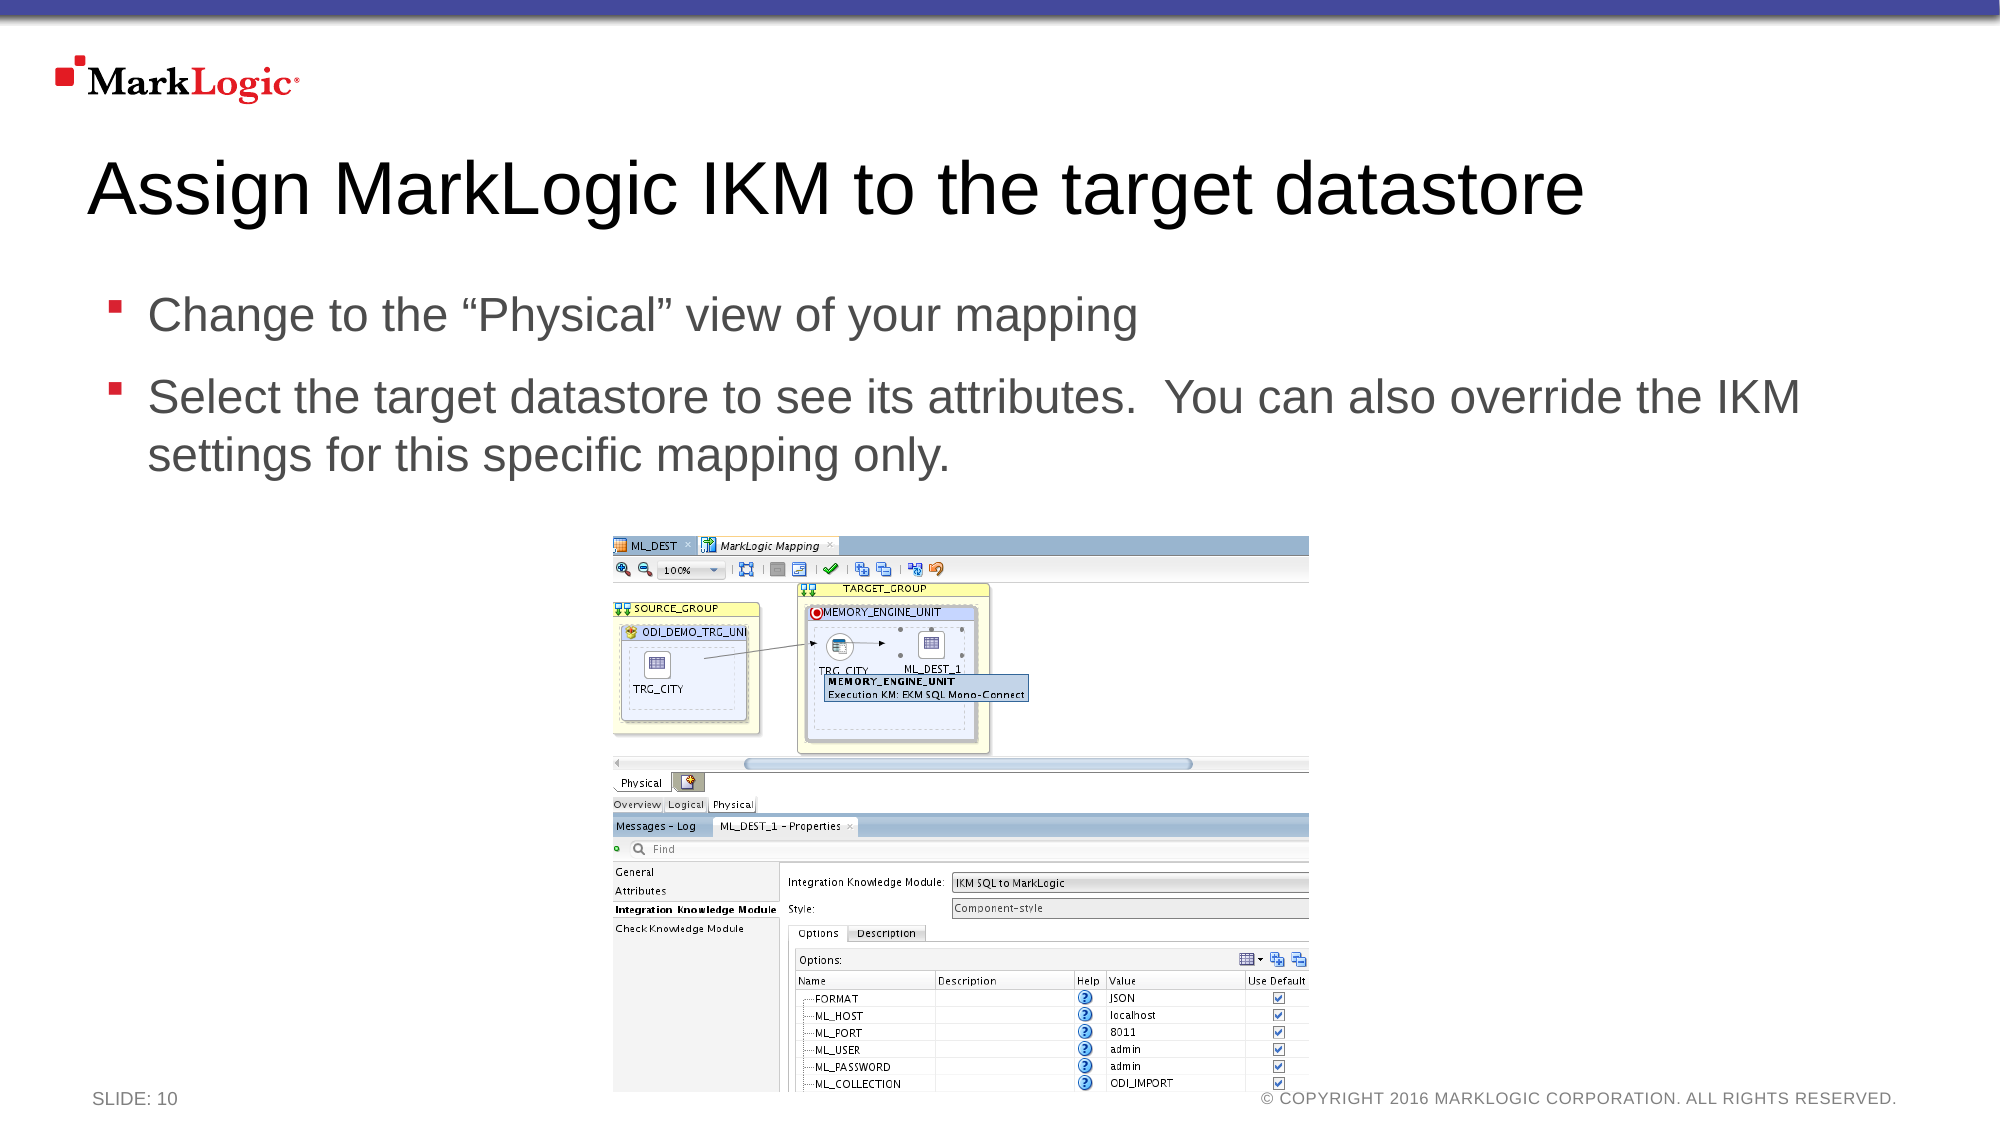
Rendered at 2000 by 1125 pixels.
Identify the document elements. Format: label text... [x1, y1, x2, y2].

list Change to the “Physical” view of your mapping Select the target datastore to see its attributes. You can also override the IKM settings for this specific mapping only. [87, 283, 1907, 944]
picture [612, 536, 1309, 1092]
title Assign MarkLogic IKM to the target datastore [87, 145, 1907, 242]
